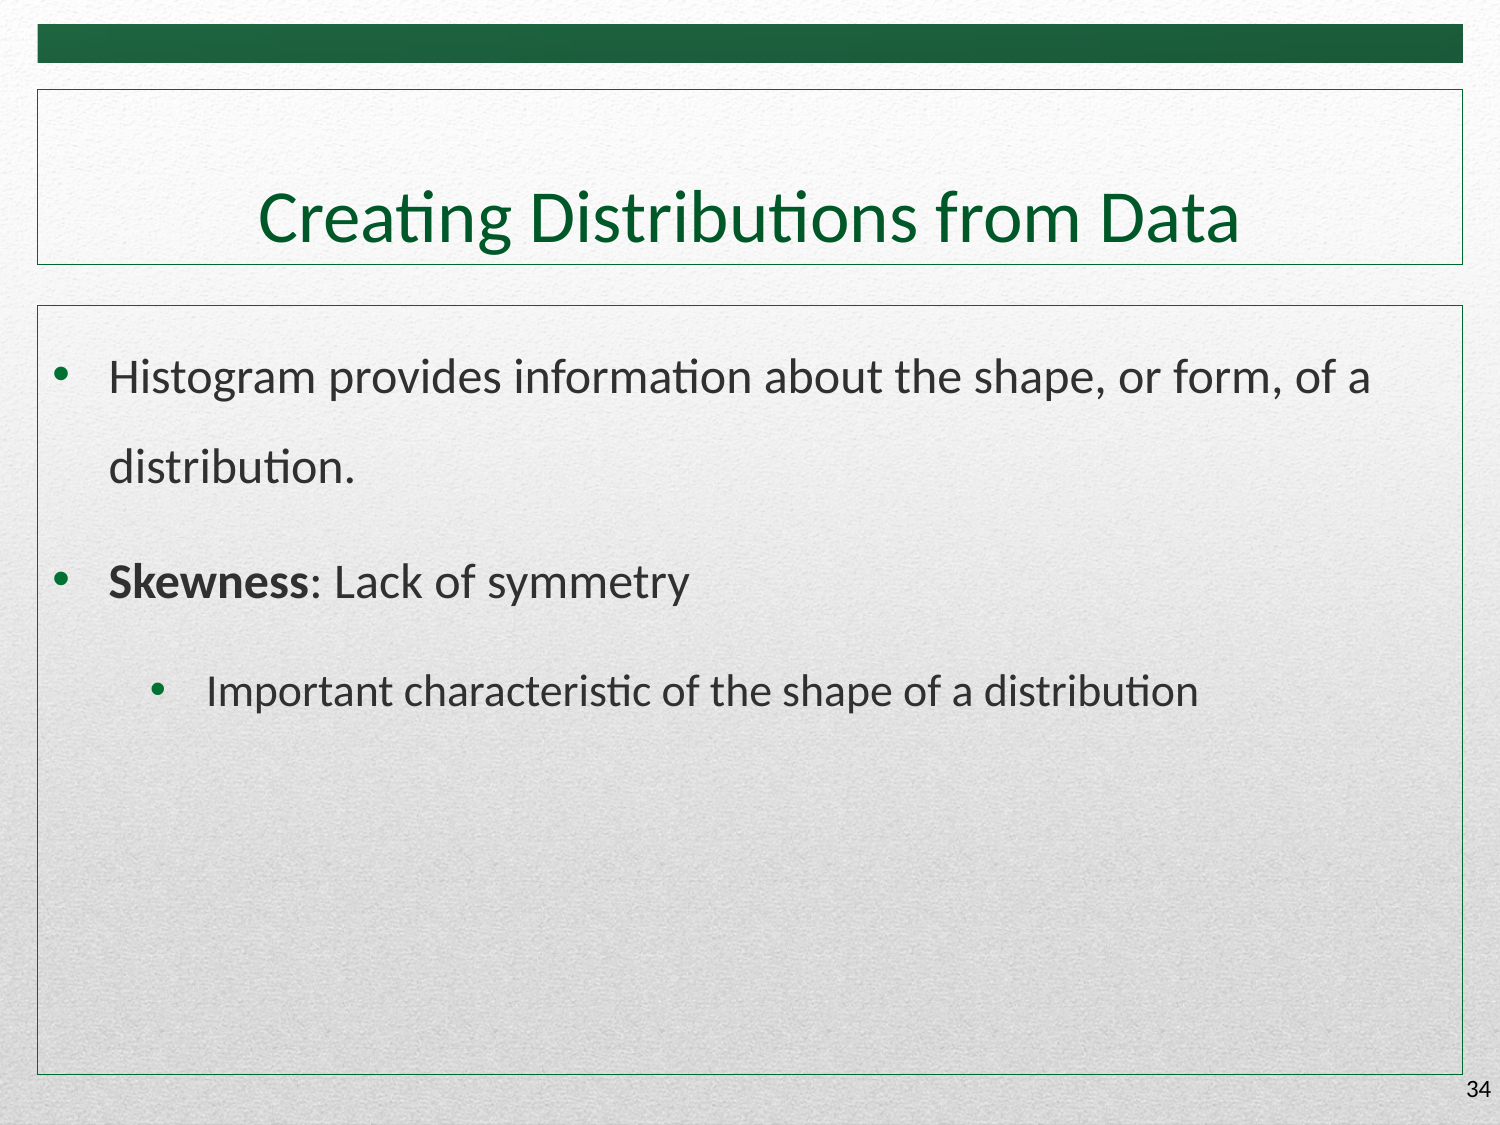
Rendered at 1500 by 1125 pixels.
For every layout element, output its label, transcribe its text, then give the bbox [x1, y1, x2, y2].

title Creating Distributions from Data [37, 89, 1463, 265]
slide_number 34 [1381, 1065, 1500, 1125]
list Histogram provides information about the shape, or form, of a distribution. Skewness: Lack of symmetry Important characteristic of the shape of a distribution [37, 305, 1463, 1075]
picture [37, 24, 1463, 63]
